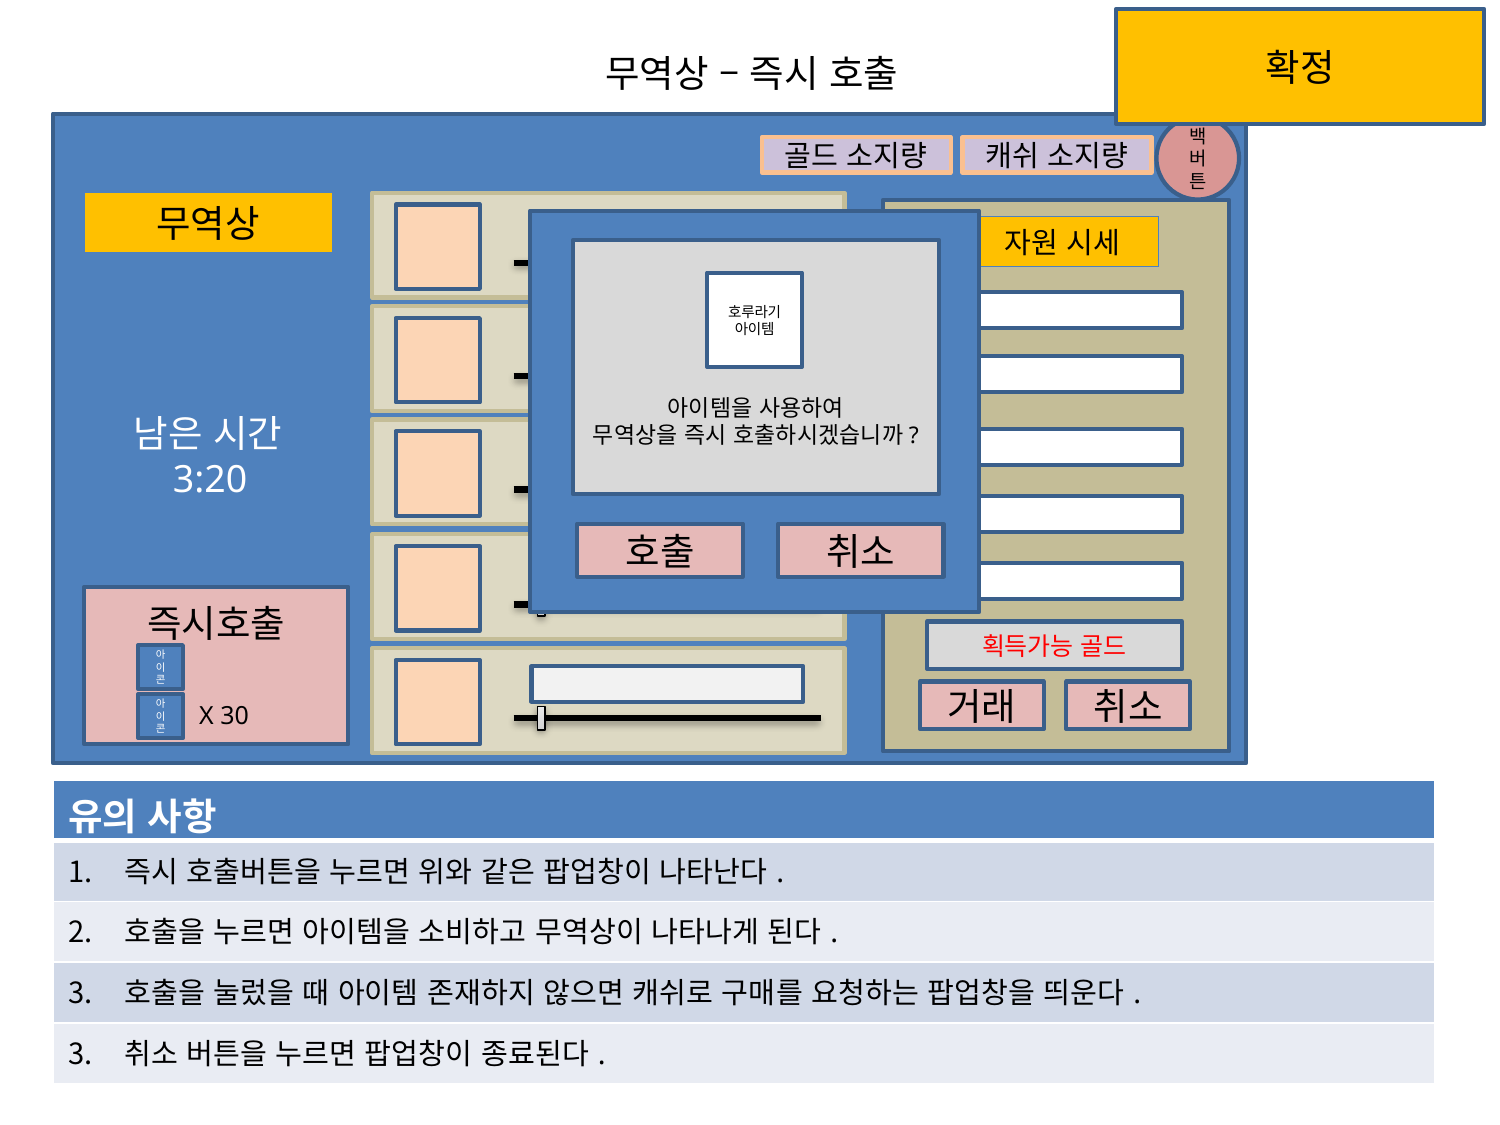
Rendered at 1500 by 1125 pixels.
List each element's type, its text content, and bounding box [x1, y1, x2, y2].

text_box 즉시호출 [132, 593, 301, 653]
text_box 백버튼 [1154, 126, 1242, 198]
text_box 아이콘 [136, 643, 185, 691]
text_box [371, 305, 524, 412]
text_box 캐쉬 소지량 [960, 135, 1154, 175]
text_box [529, 210, 980, 613]
text_box 남은 시간 3:20 [119, 402, 298, 508]
text_box [51, 112, 1248, 765]
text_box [882, 199, 1230, 752]
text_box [371, 192, 845, 298]
text_box [82, 585, 350, 746]
text_box 골드 소지량 [760, 135, 953, 175]
table_cell 즉시 호출버튼을 누르면 위와 같은 팝업창이 나타난다. [54, 843, 1434, 901]
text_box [371, 419, 524, 525]
table_cell 호출을 눌렀을 때 아이템 존재하지 않으면 캐쉬로 구매를 요청하는 팝업창을 띄운다. [54, 963, 1434, 1022]
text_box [371, 534, 845, 640]
table_cell 호출을 누르면 아이템을 소비하고 무역상이 나타나게 된다. [54, 902, 1434, 961]
table_header 유의 사항 [54, 781, 1434, 838]
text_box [371, 647, 845, 754]
table_cell 취소 버튼을 누르면 팝업창이 종료된다. [54, 1024, 1434, 1083]
text_box 확정 [1114, 7, 1486, 126]
text_box 무역상 – 즉시 호출 [590, 42, 914, 103]
text_box 아이콘 [136, 692, 185, 740]
text_box 무역상 [84, 192, 333, 253]
text_box X 30 [184, 692, 264, 738]
